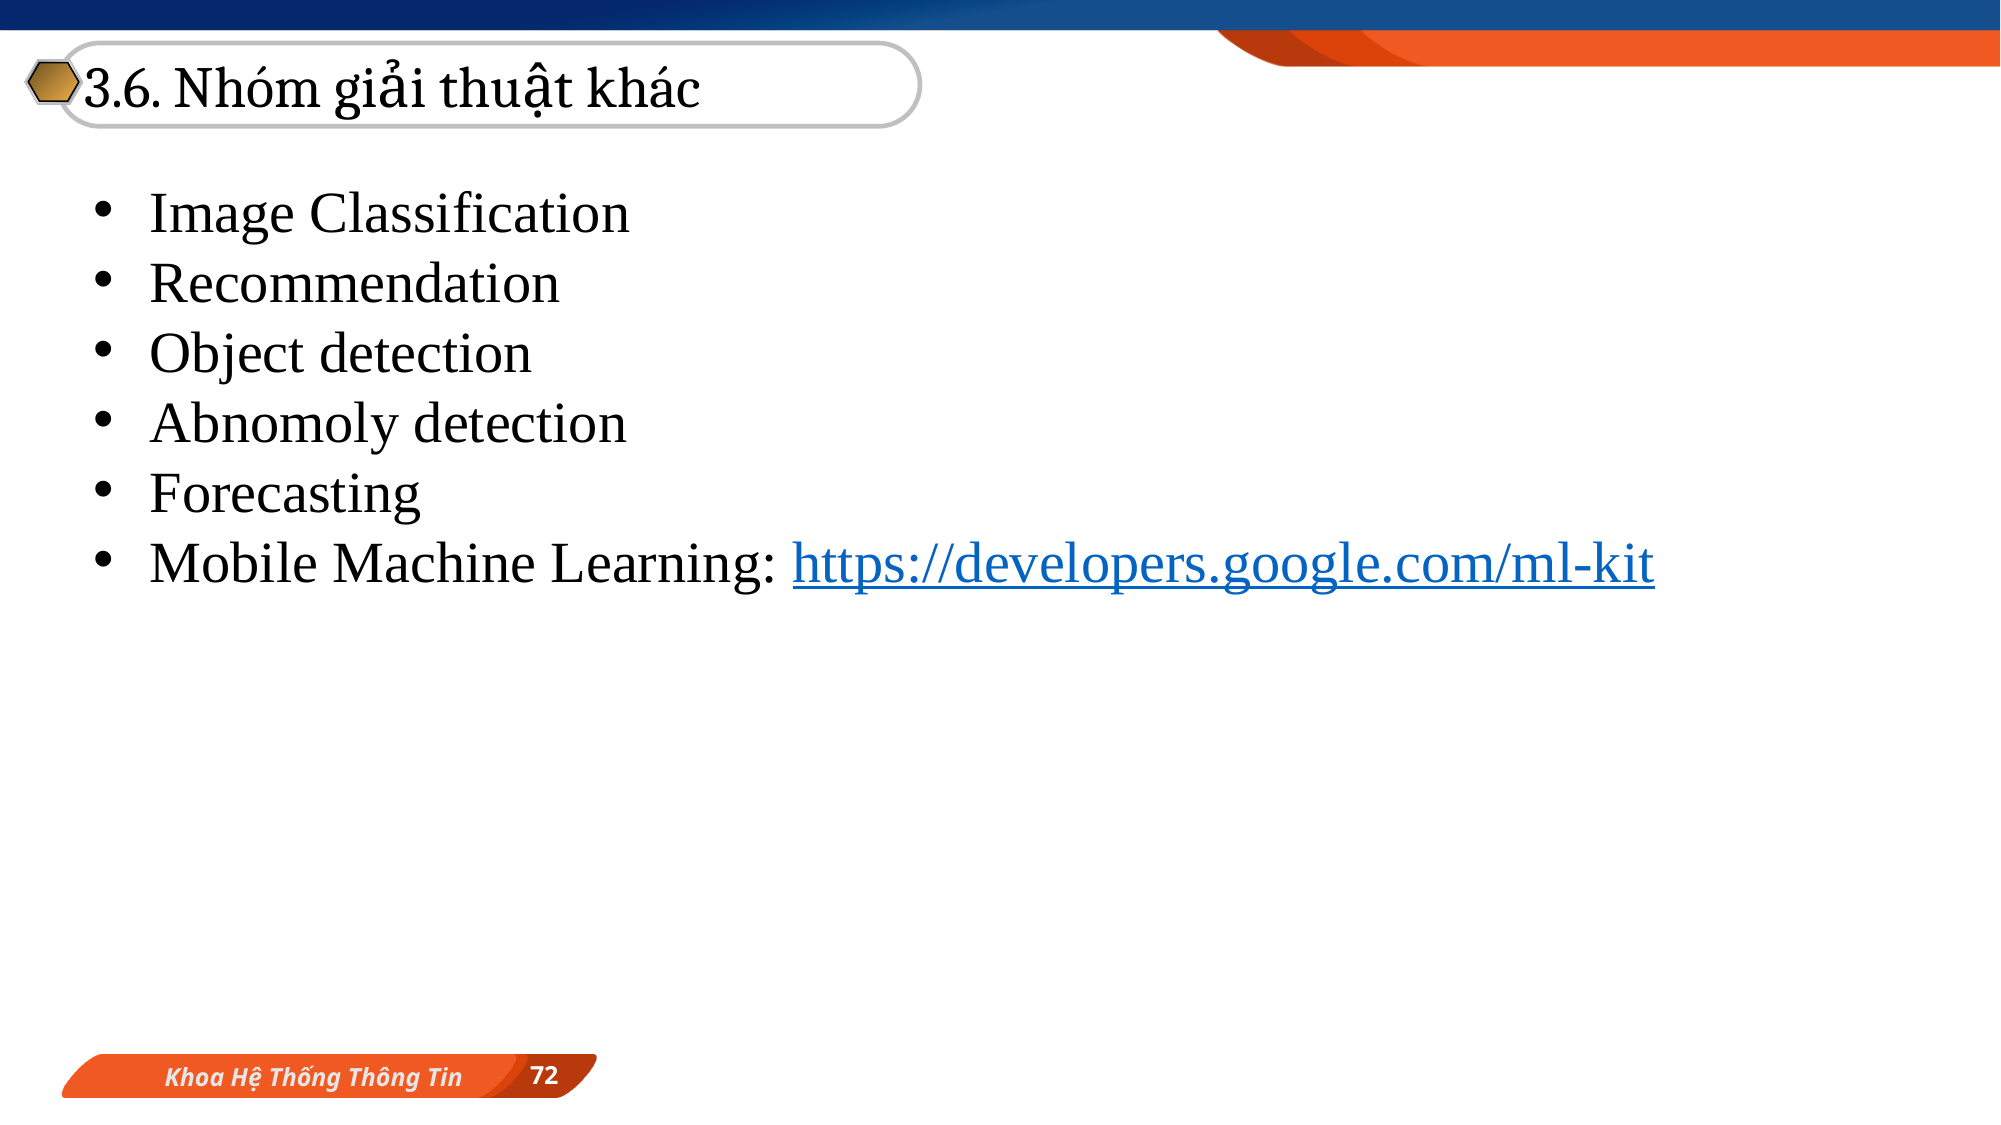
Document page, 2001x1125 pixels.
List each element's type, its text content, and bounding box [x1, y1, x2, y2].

picture [0, 0, 2001, 71]
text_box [24, 42, 921, 127]
picture [34, 1017, 624, 1125]
slide_number 72 [508, 1046, 574, 1106]
text_box Image Classification Recommendation Object detection Abnomoly detection Forecasting Mobile Machine Learning: https://developers.google.com/ml-kit [78, 166, 1844, 602]
footer Khoa Hệ Thống Thông Tin [119, 1054, 508, 1098]
